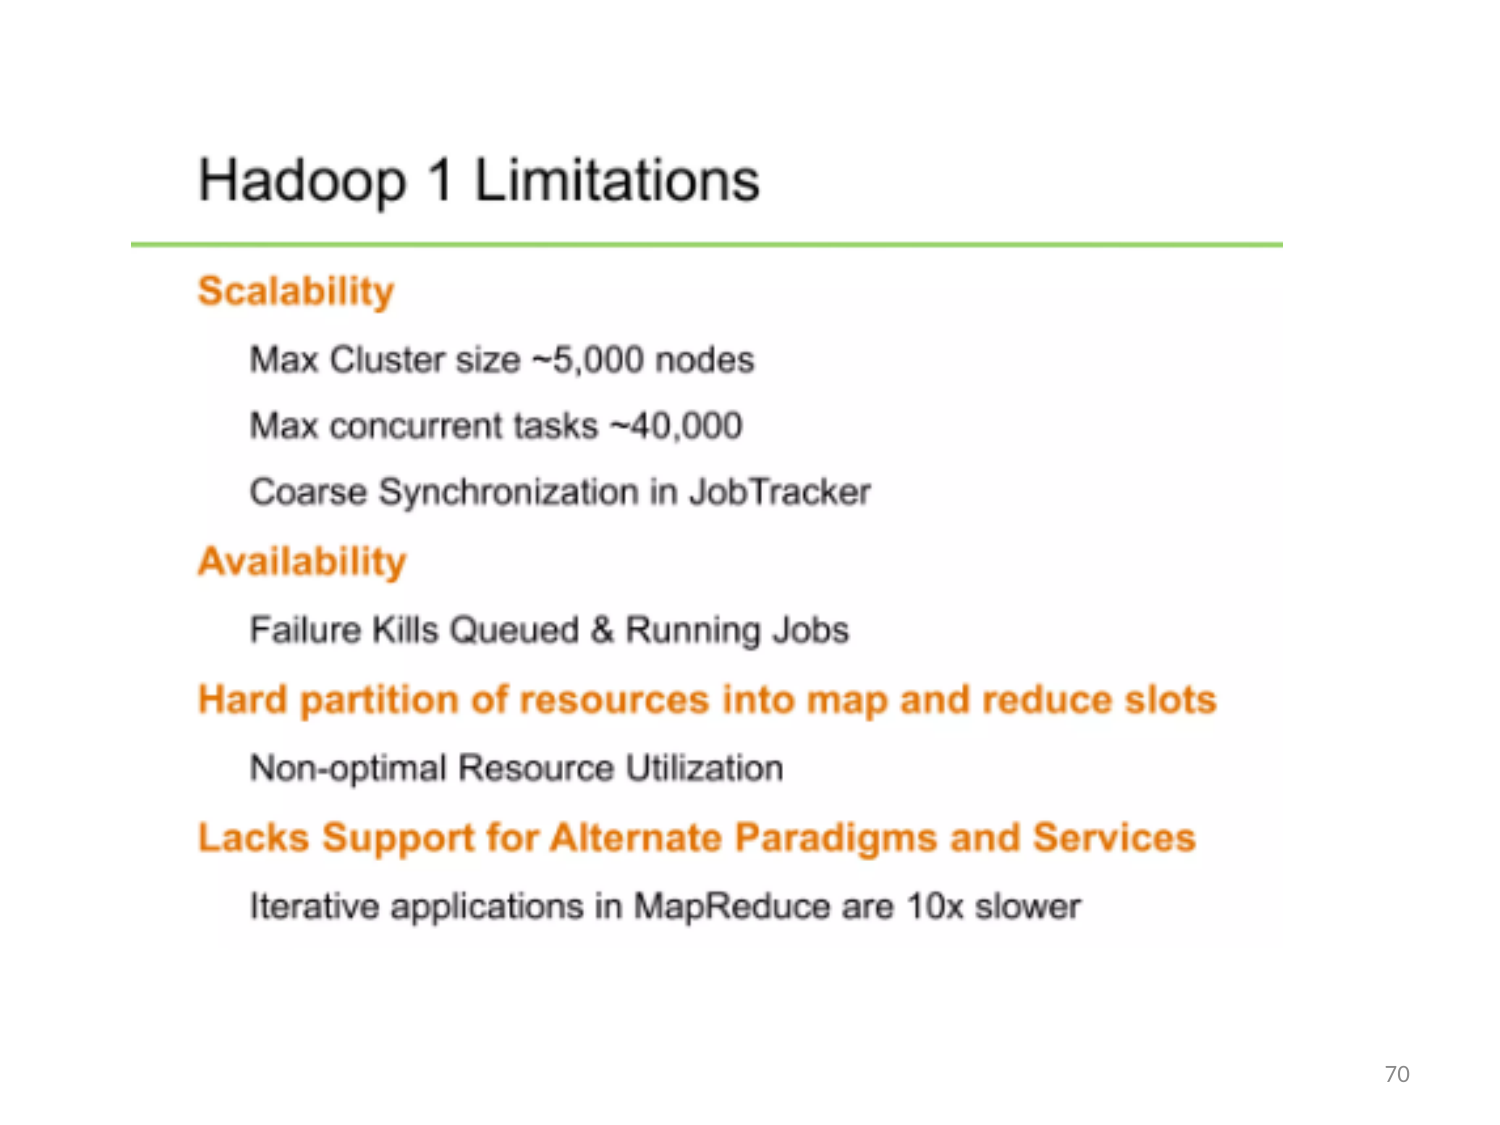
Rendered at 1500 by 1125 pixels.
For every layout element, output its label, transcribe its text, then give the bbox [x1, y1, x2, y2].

picture [130, 112, 1284, 951]
slide_number 70 [1074, 1042, 1425, 1103]
